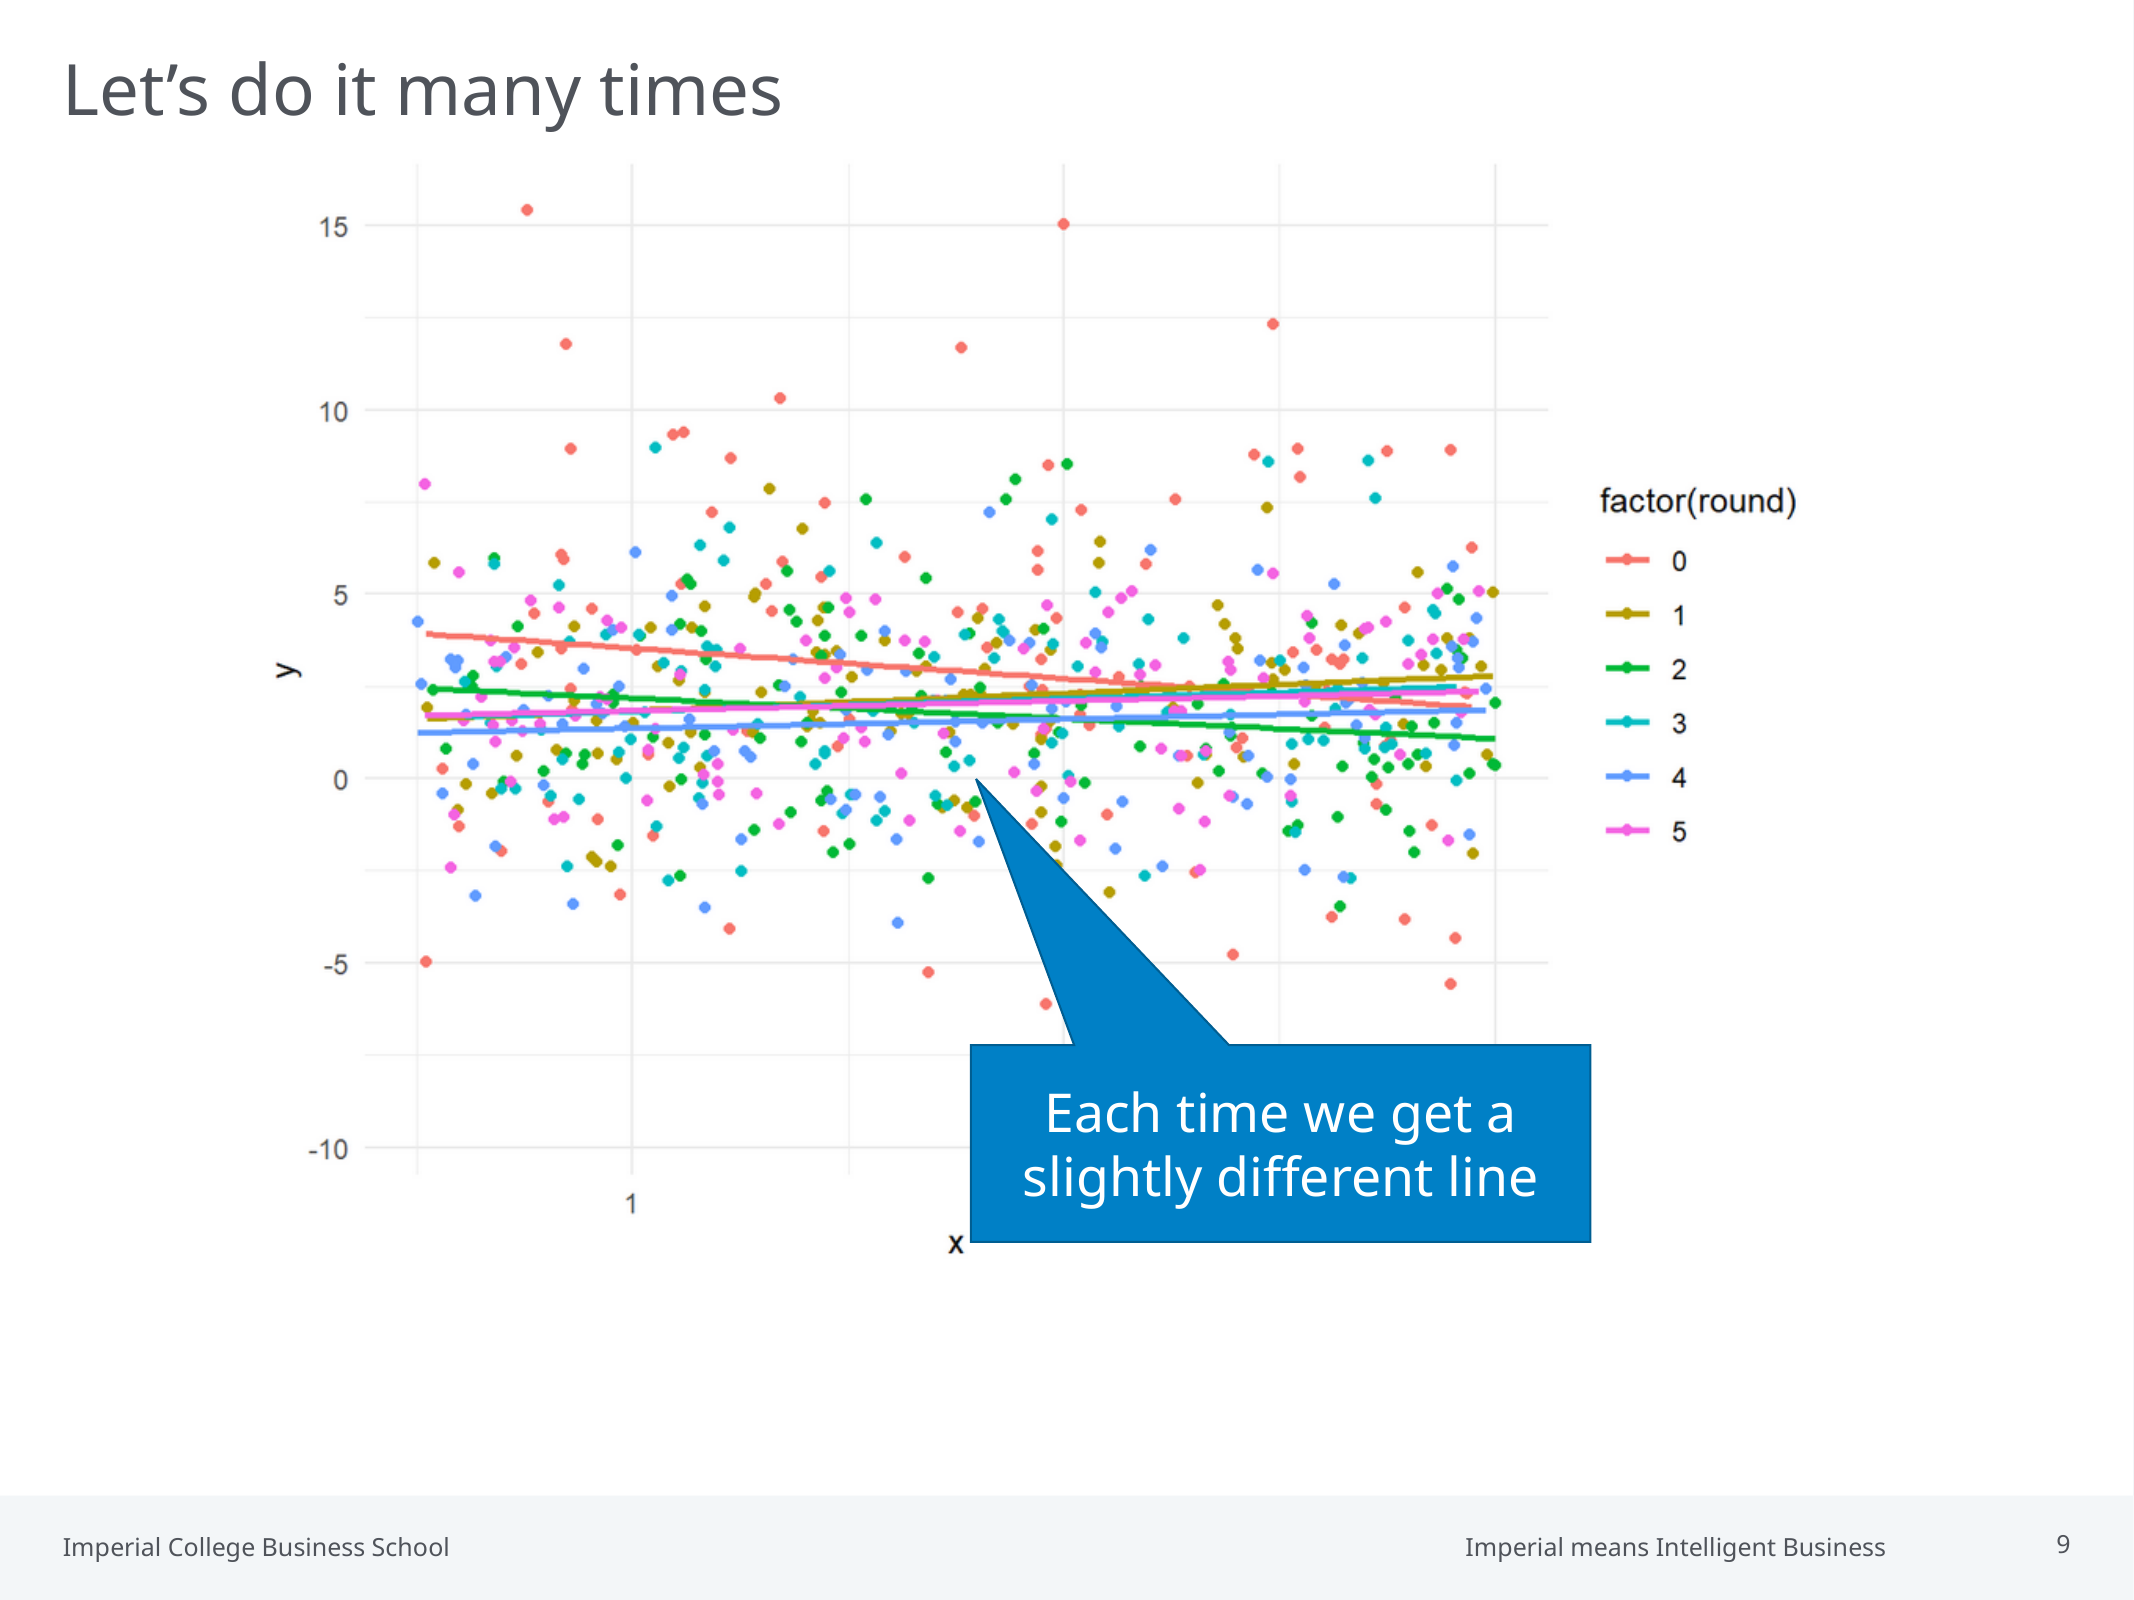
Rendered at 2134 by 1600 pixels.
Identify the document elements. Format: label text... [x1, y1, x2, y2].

title Let’s do it many times [62, 50, 2071, 145]
picture [193, 140, 1865, 1274]
